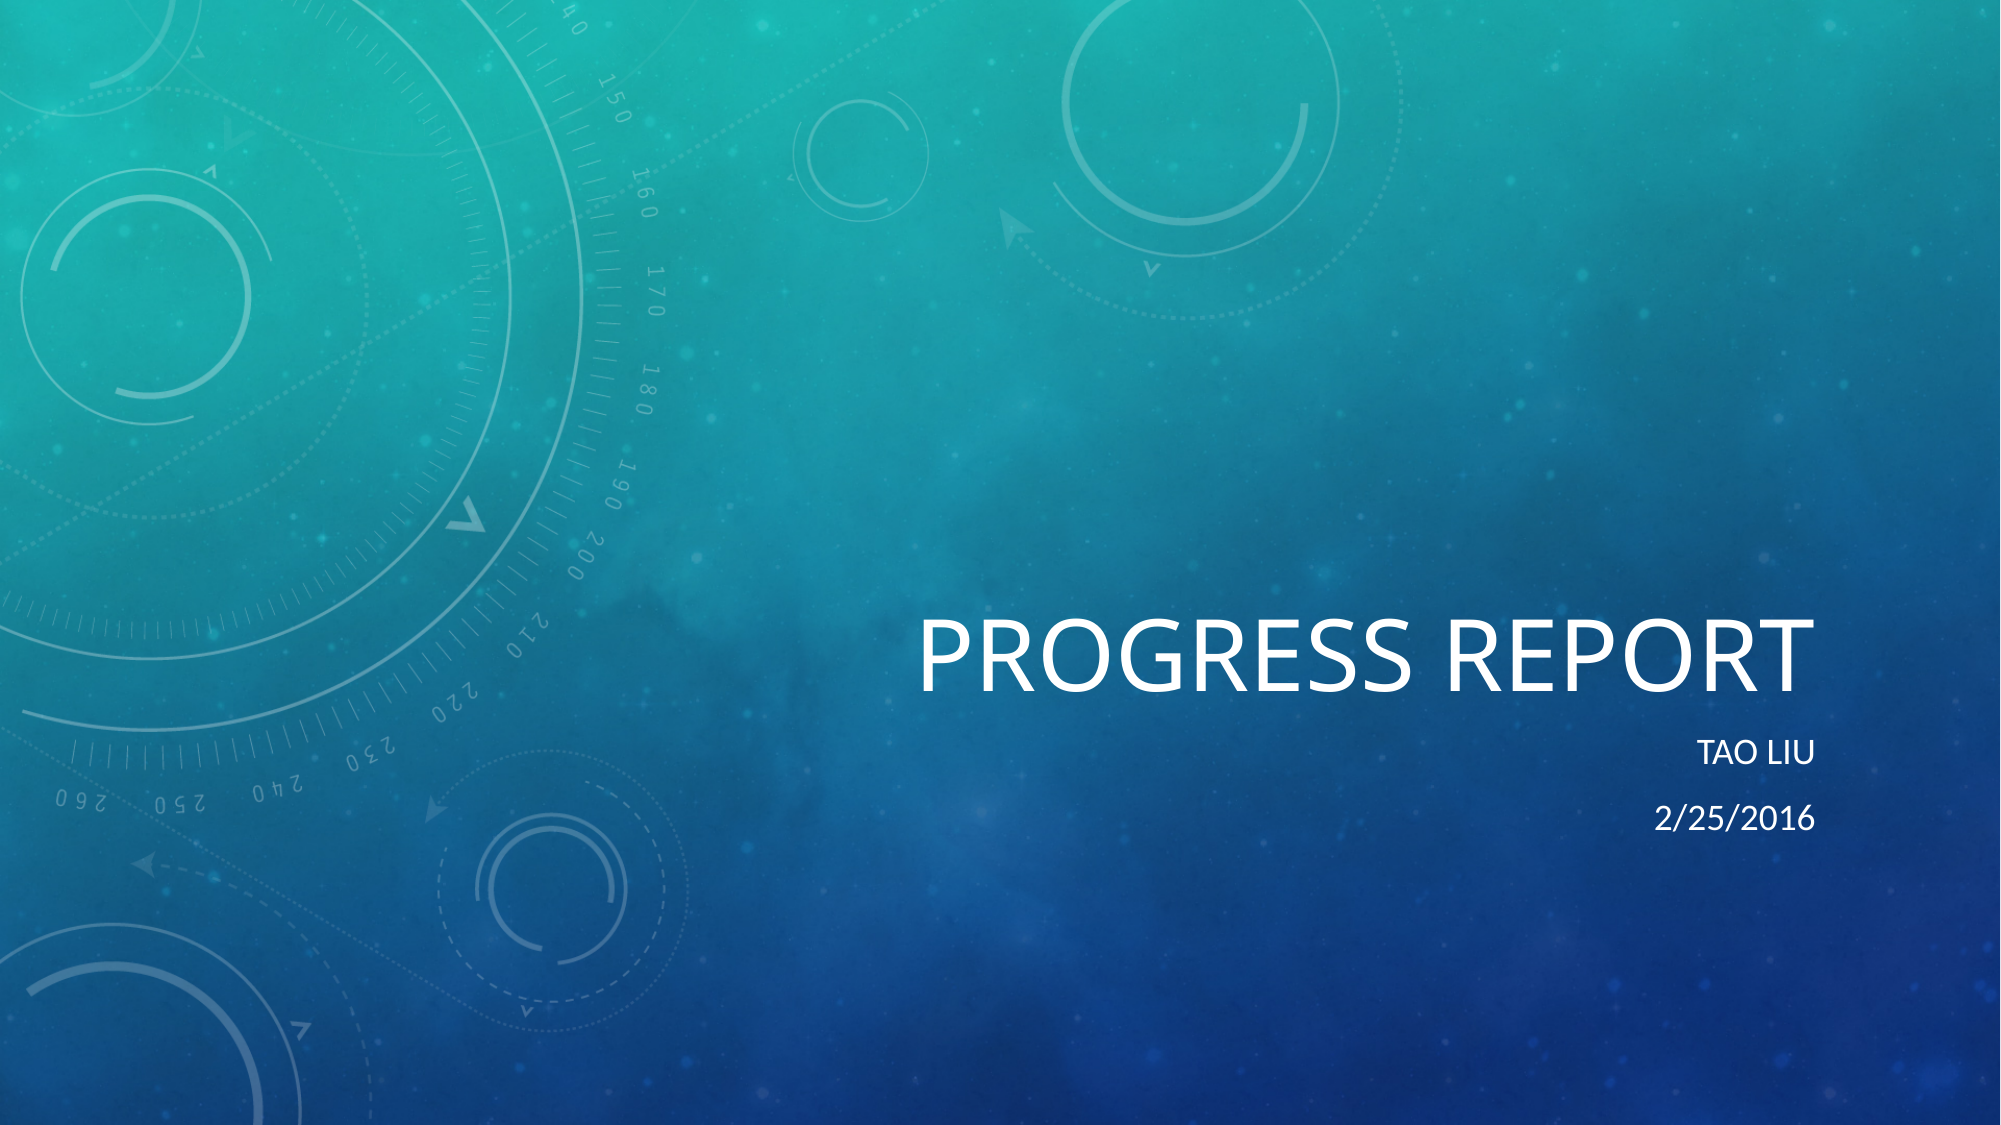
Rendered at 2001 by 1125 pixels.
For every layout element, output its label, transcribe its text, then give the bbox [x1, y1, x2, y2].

picture [0, 0, 2001, 1125]
title Progress report [650, 322, 1831, 719]
subtitle Tao Liu 2/25/2016 [650, 719, 1831, 950]
